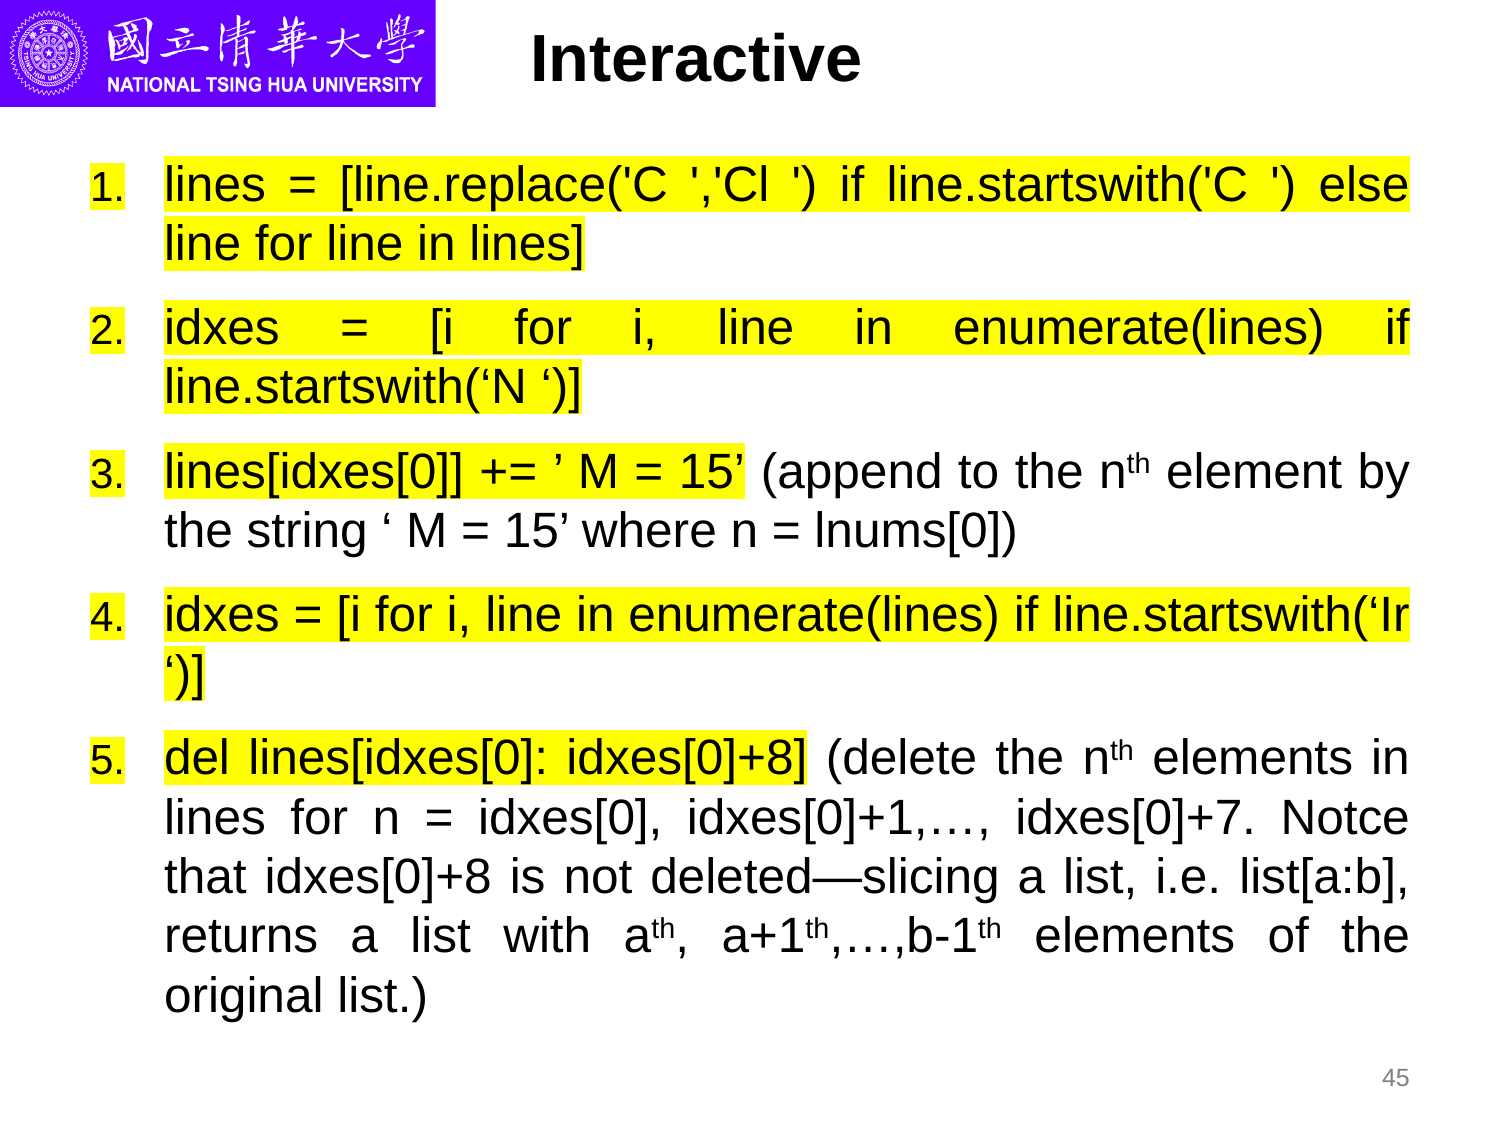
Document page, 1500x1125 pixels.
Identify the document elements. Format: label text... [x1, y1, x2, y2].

list lines = [line.replace('C ','Cl ') if line.startswith('C ') else line for line in lines] idxes = [i for i, line in enumerate(lines) if line.startswith(‘N ‘)] lines[idxes[0]] += ’ M = 15’ (append to the nth element by the string ‘ M = 15’ where n = lnums[0]) idxes = [i for i, line in enumerate(lines) if line.startswith(‘Ir ‘)] del lines[idxes[0]: idxes[0]+8] (delete the nth elements in lines for n = idxes[0], idxes[0]+1,…, idxes[0]+7. Notce that idxes[0]+8 is not deleted—slicing a list, i.e. list[a:b], returns a list with ath, a+1th,…,b-1th elements of the original list.) [75, 144, 1425, 1032]
slide_number 45 [1308, 1050, 1425, 1103]
title Interactive [515, 0, 1425, 107]
picture [0, 0, 436, 107]
